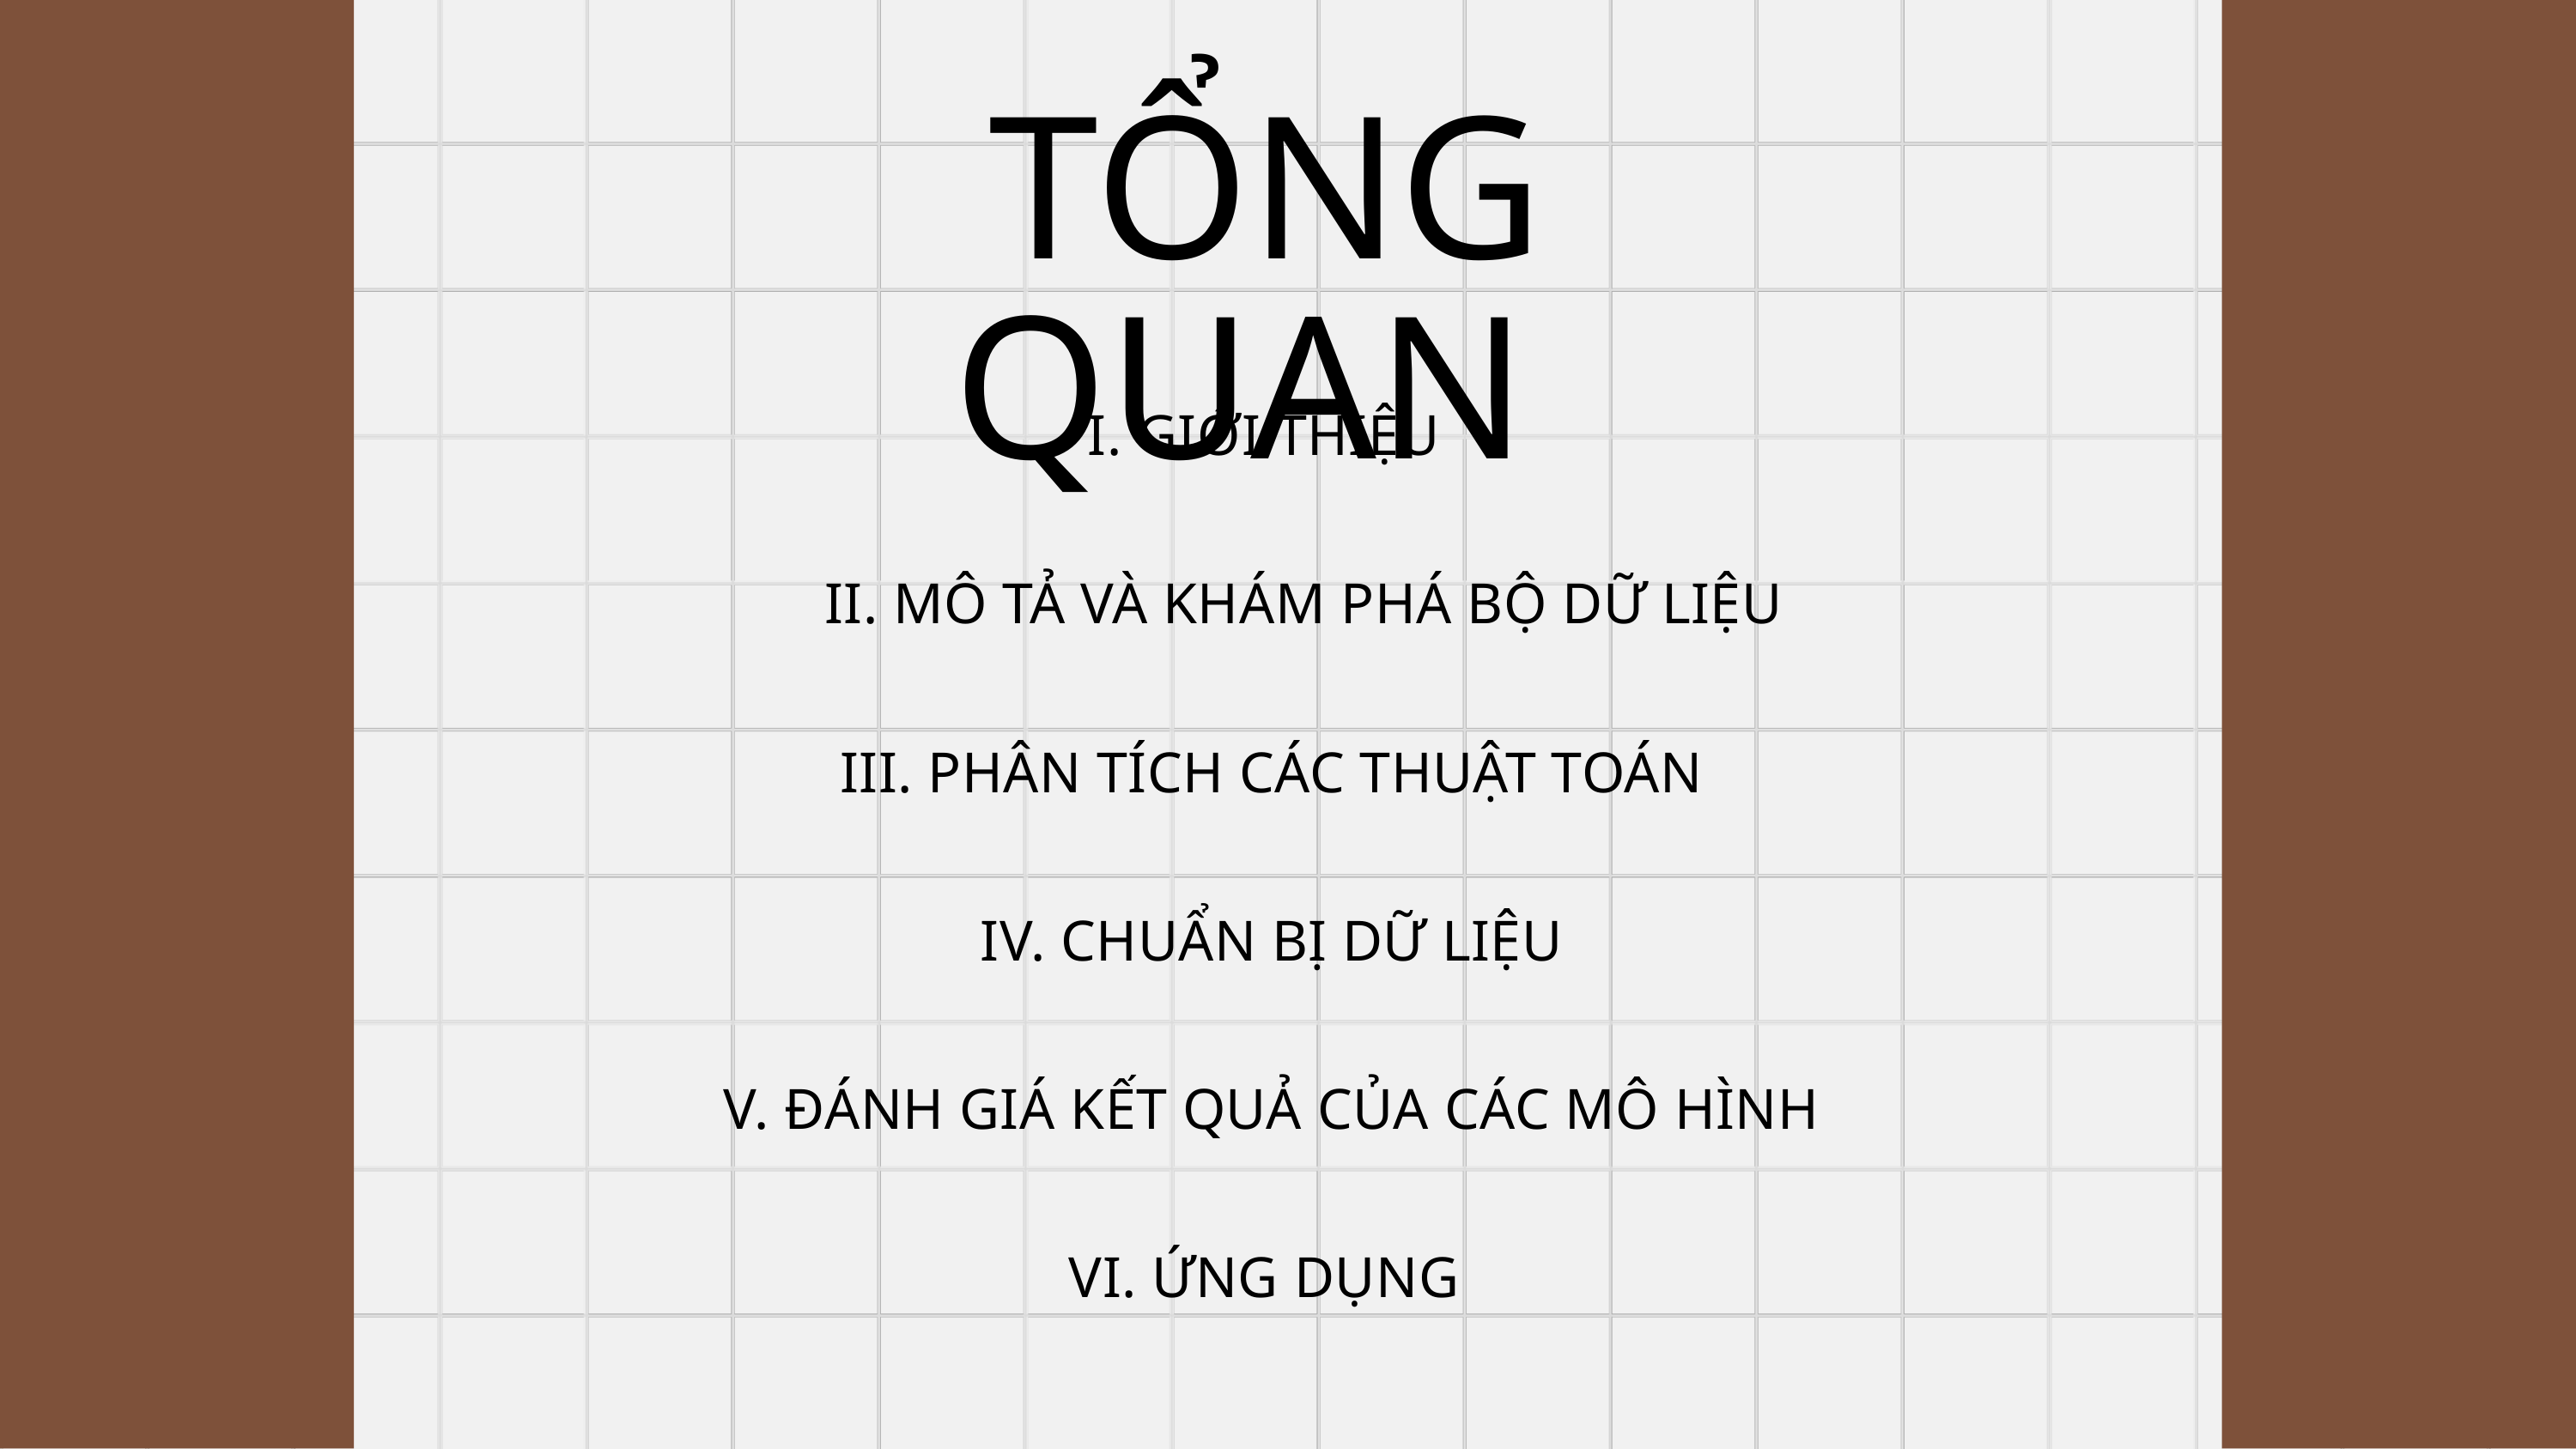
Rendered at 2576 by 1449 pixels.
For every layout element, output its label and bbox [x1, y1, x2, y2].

text_box [356, 0, 2221, 1449]
text_box [2221, 0, 2576, 1449]
text_box [0, 0, 355, 1449]
